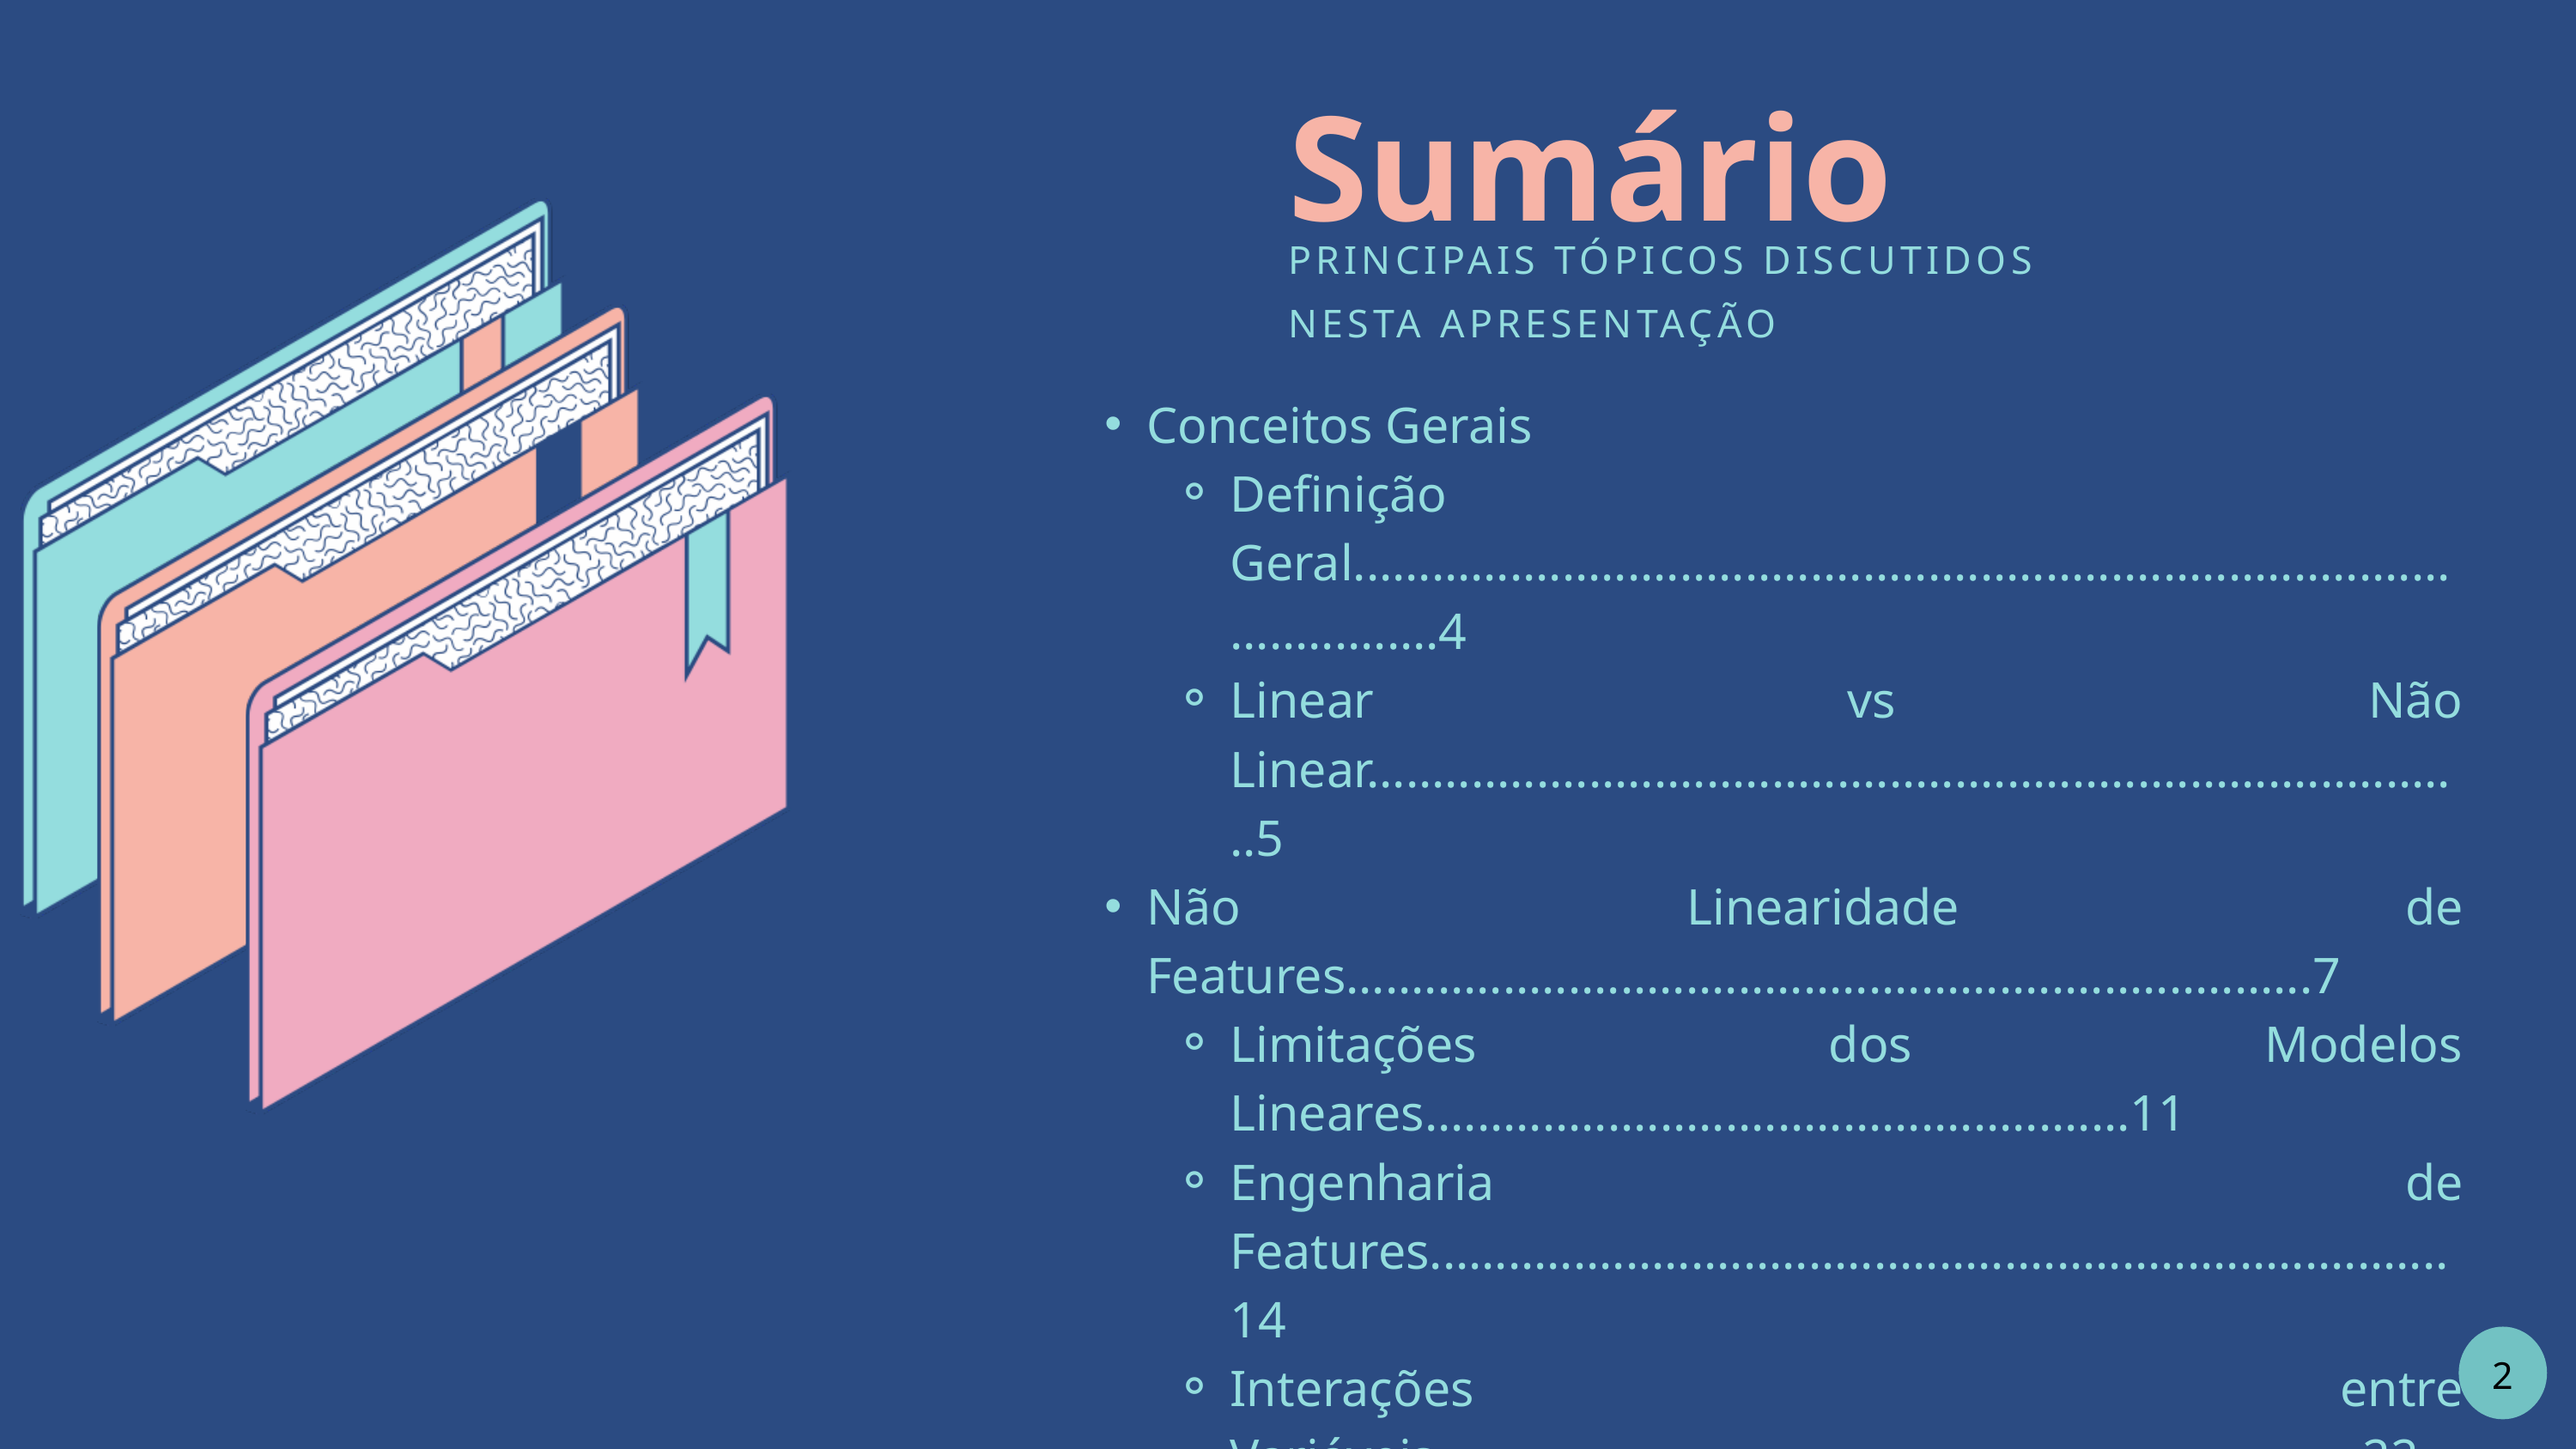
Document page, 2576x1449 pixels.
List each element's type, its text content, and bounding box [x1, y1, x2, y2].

text_box [246, 393, 792, 1115]
text_box PRINCIPAIS TÓPICOS DISCUTIDOS NESTA APRESENTAÇÃO [1287, 218, 2085, 345]
text_box [97, 304, 644, 1027]
text_box [20, 197, 567, 920]
text_box Conceitos Gerais Definição Geral....................................................................................................4 Linear vs Não Linear.....................................................................................5 Não Linearidade de Features..........................................................................7 Limitações dos Modelos Lineares......................................................11 Engenharia de Features..............................................................................14 Interações entre Variáveis.......................................................................22 Não Linearidade de Parâmetros.................................................................26 Modelos Com Parâmetros Não Lineares..................................29 Consequências da Não Linearidade dos Parâmetros.34 Redes Neurais.....................................................................................................39 Funções de Ativação.....................................................................................43 Teorema da Aproximação Universal............................................49 Limitações e Implicações..........................................................................52 [1062, 384, 2464, 1449]
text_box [2458, 1326, 2548, 1420]
text_box Sumário [1287, 76, 1999, 218]
